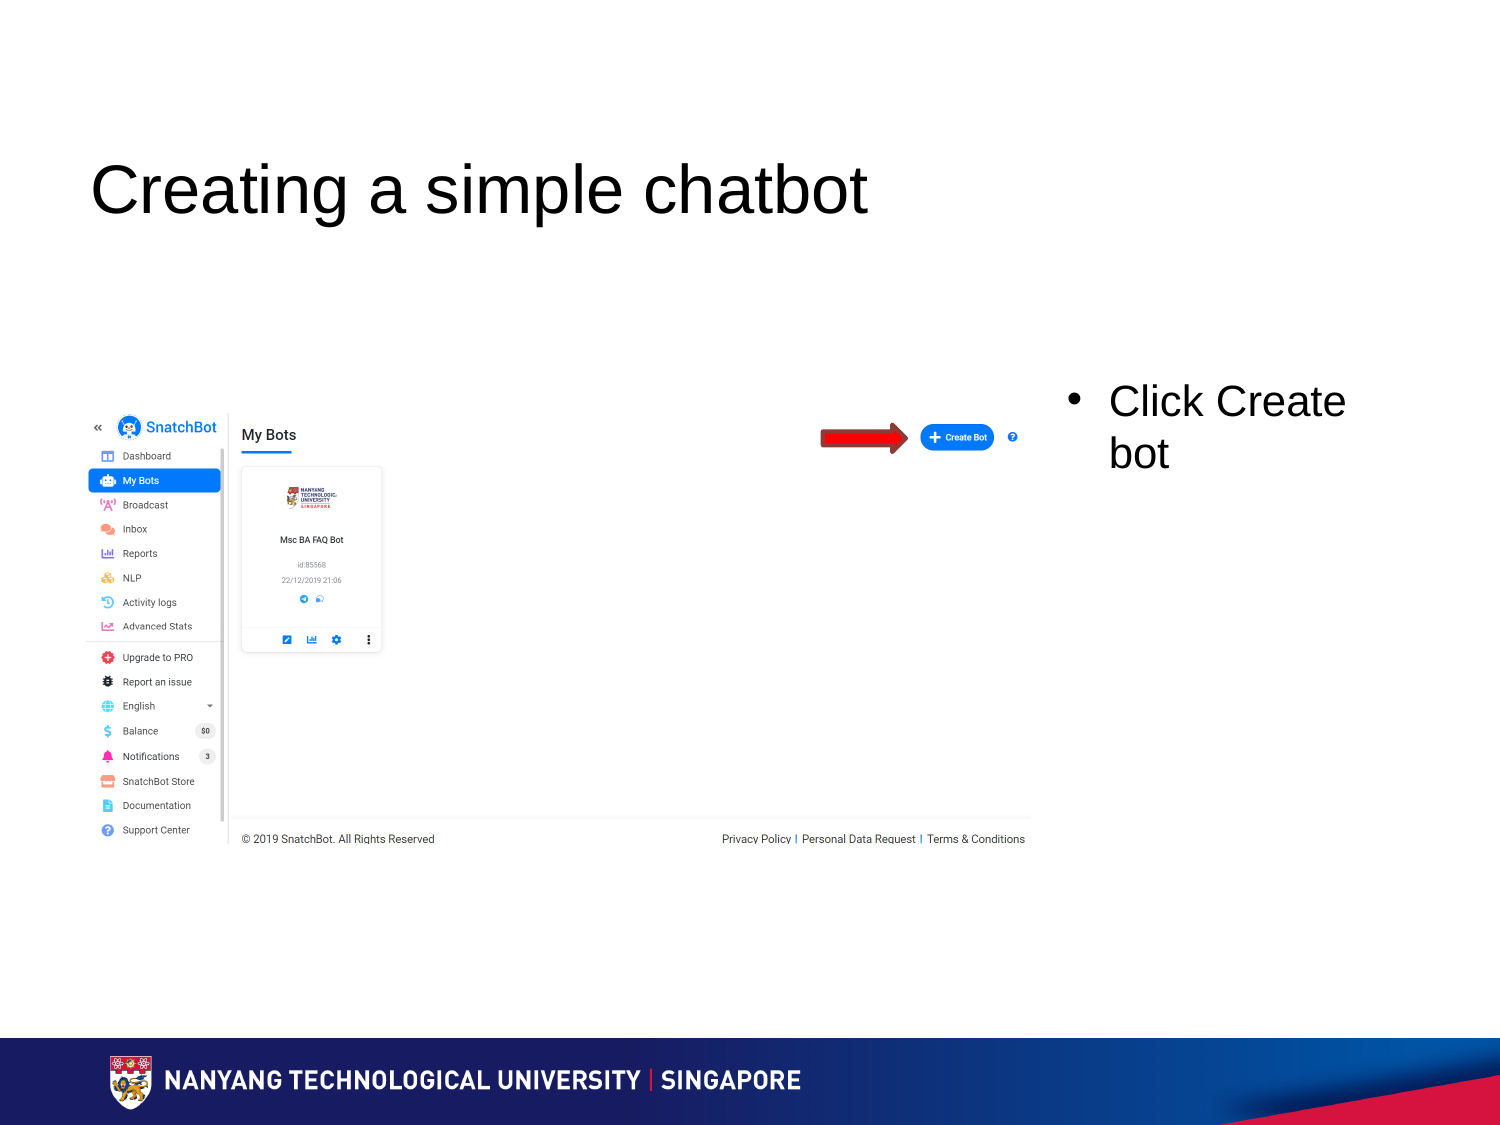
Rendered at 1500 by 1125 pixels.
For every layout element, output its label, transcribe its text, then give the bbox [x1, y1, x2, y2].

picture [0, 1038, 1500, 1125]
title Creating a simple chatbot [75, 92, 1425, 280]
list Click Create bot [1051, 365, 1397, 901]
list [79, 413, 1032, 845]
